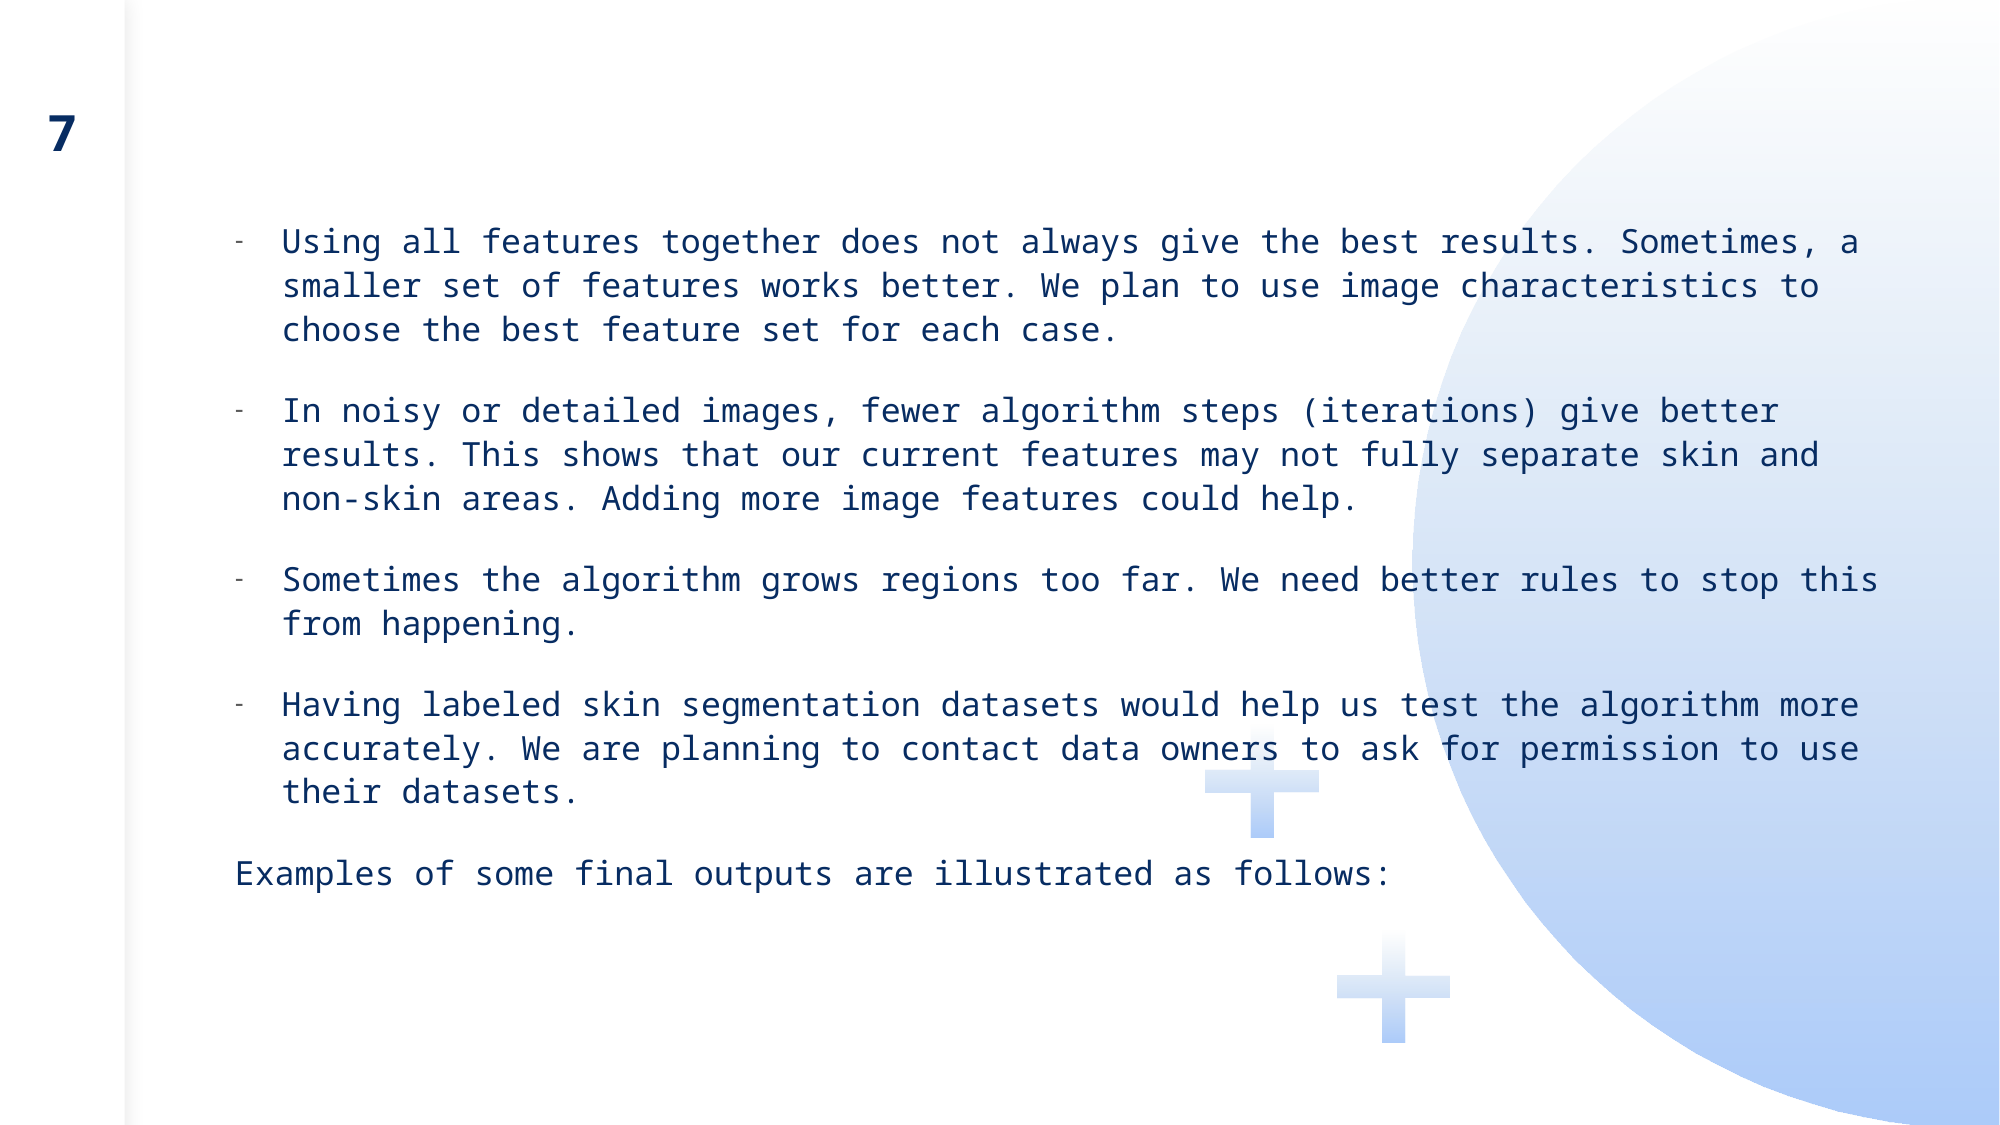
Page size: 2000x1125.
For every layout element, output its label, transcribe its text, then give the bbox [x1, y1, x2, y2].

list Using all features together does not always give the best results. Sometimes, a smaller set of features works better. We plan to use image characteristics to choose the best feature set for each case. In noisy or detailed images, fewer algorithm steps (iterations) give better results. This shows that our current features may not fully separate skin and non-skin areas. Adding more image features could help. Sometimes the algorithm grows regions too far. We need better rules to stop this from happening. Having labeled skin segmentation datasets would help us test the algorithm more accurately. We are planning to contact data owners to ask for permission to use their datasets. Examples of some final outputs are illustrated as follows: [212, 131, 1910, 994]
slide_number 7 [0, 99, 125, 163]
